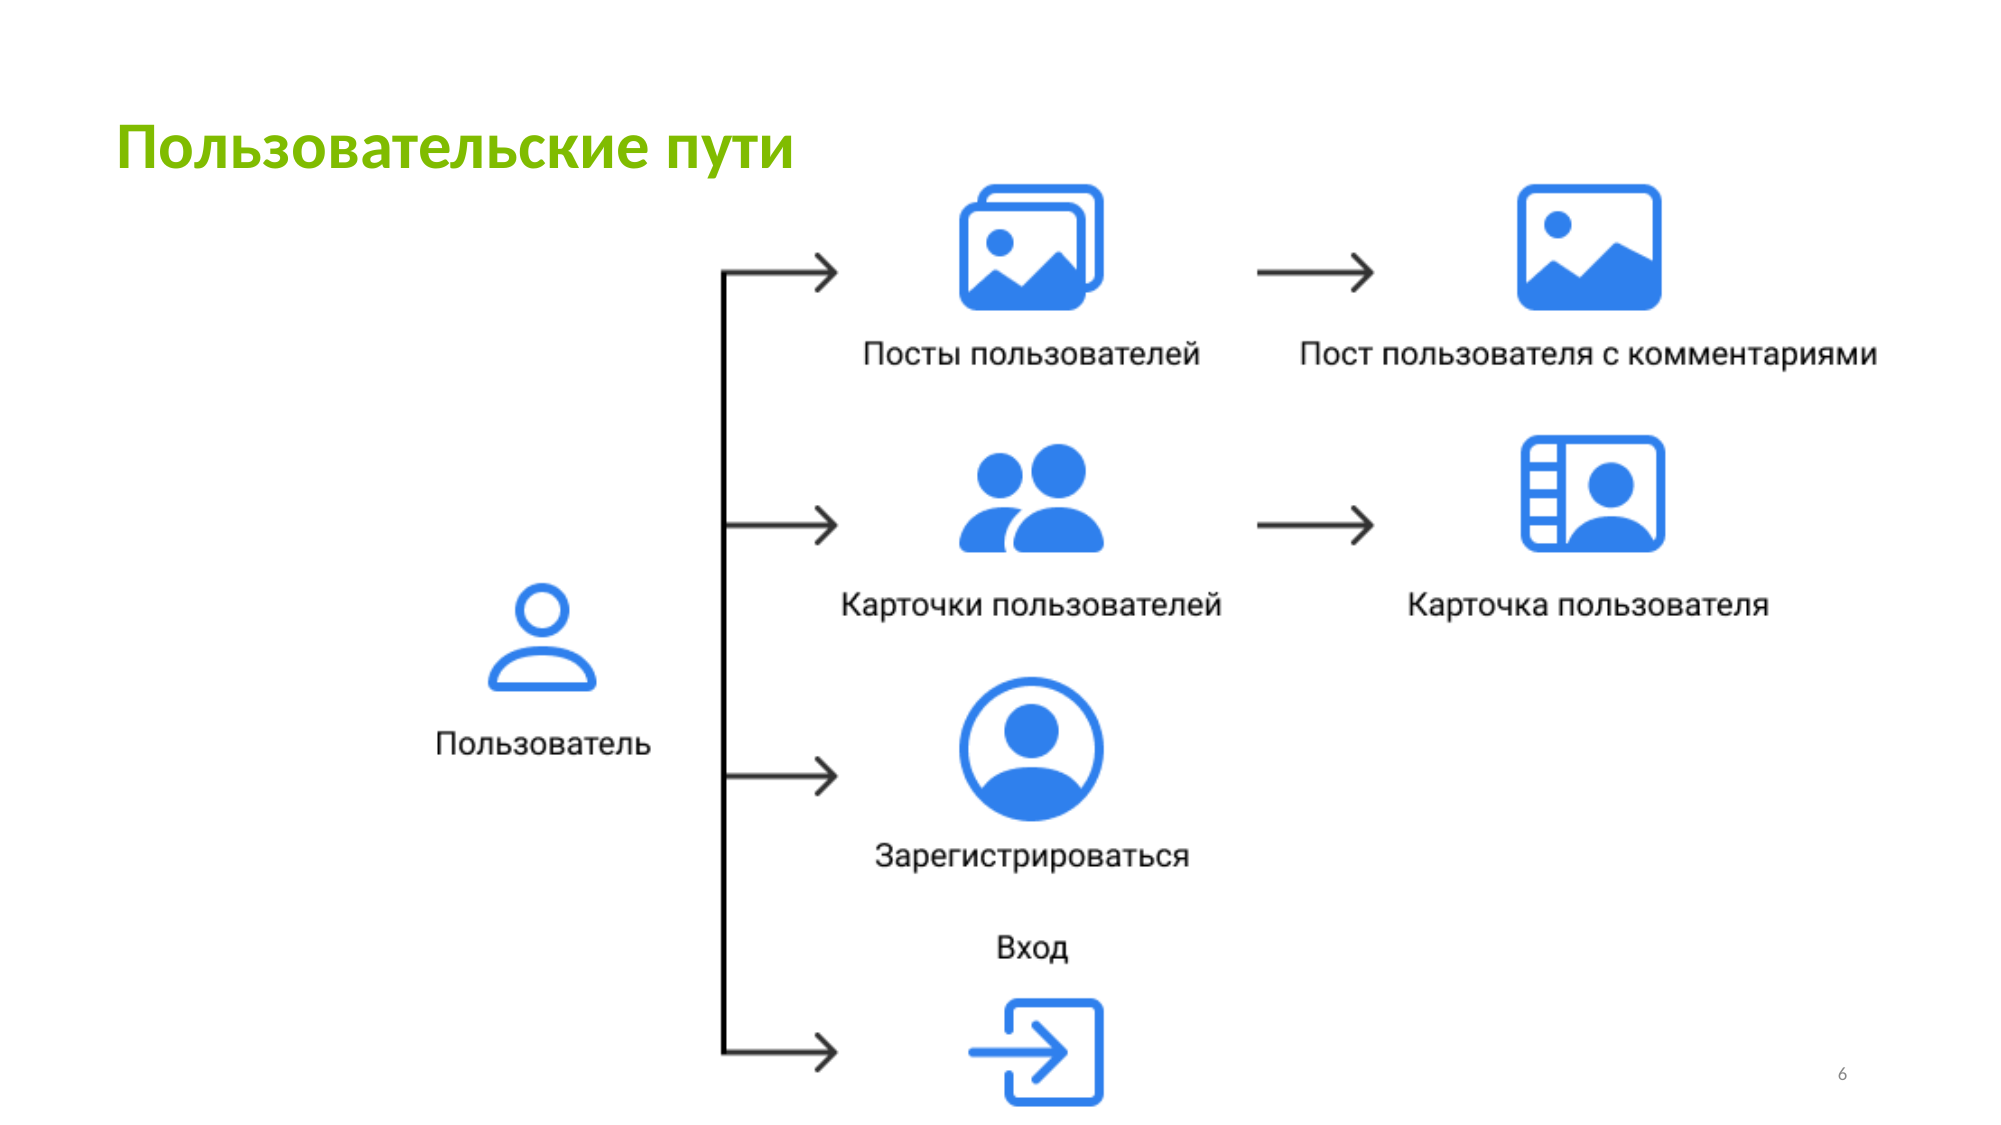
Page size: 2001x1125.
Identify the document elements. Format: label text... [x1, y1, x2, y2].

picture [325, 133, 1960, 1125]
title Пользовательские пути [101, 103, 1406, 200]
